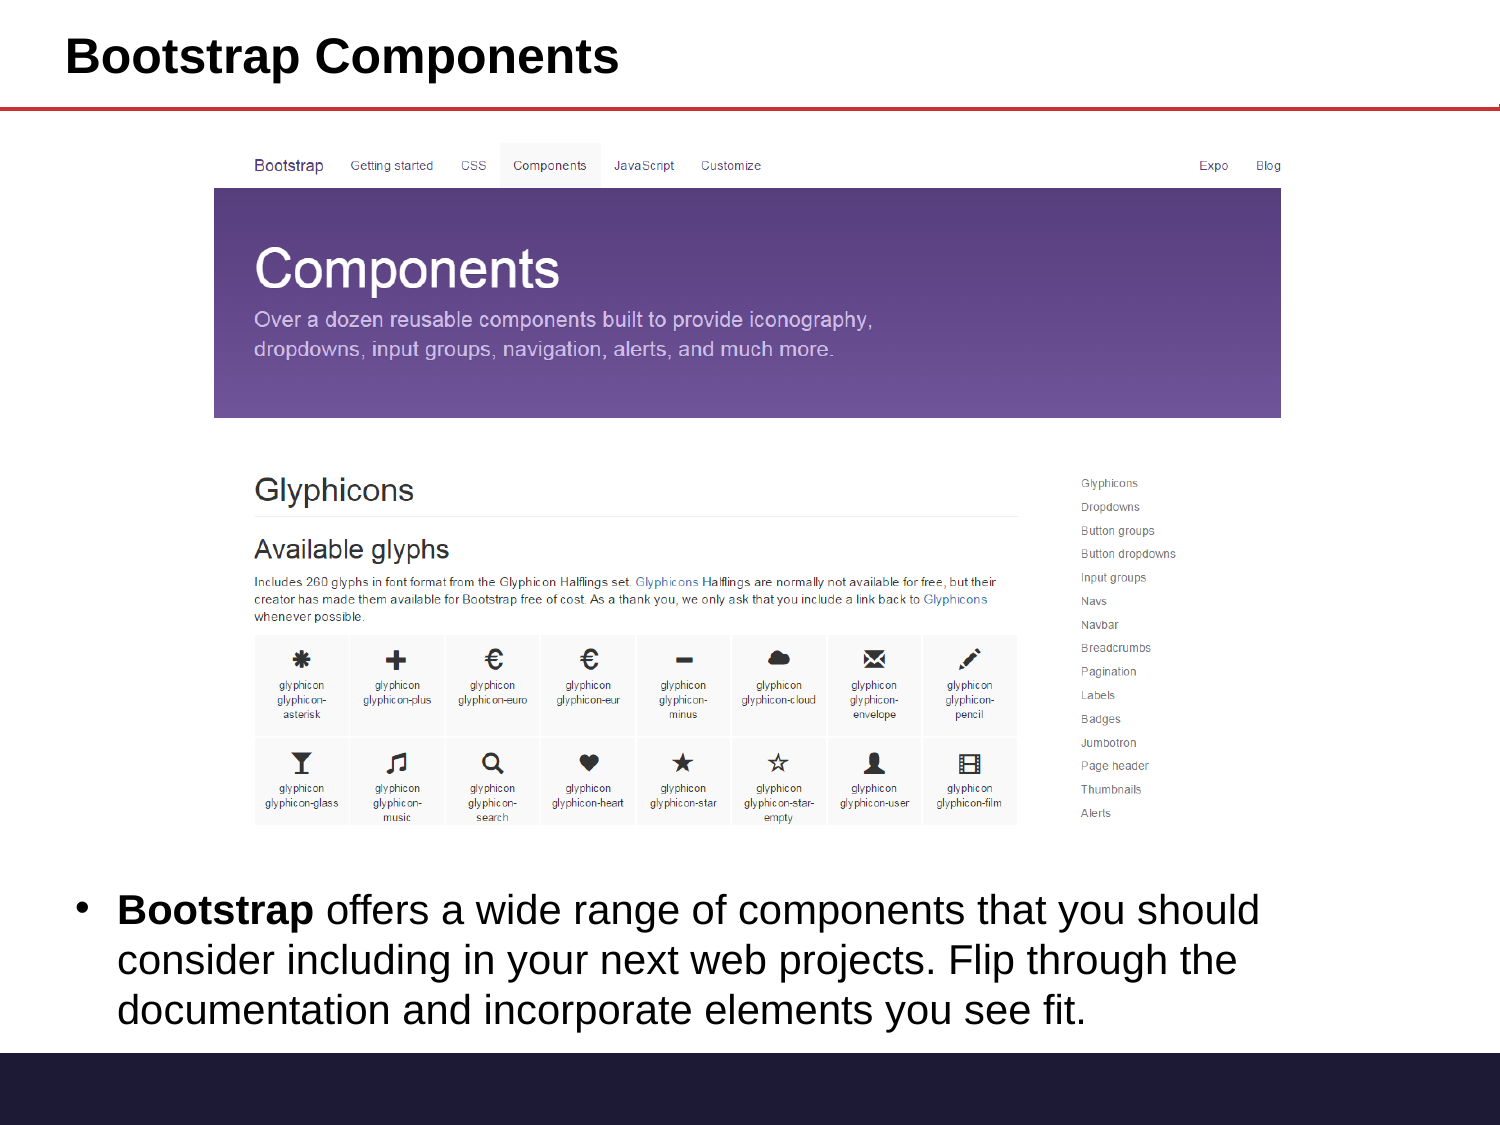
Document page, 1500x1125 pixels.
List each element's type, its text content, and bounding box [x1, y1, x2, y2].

picture [214, 143, 1281, 825]
text_box Bootstrap Components [49, 16, 888, 91]
text_box Bootstrap offers a wide range of components that you should consider including in your next web projects. Flip through the documentation and incorporate elements you see fit. [60, 875, 1436, 1125]
text_box [0, 0, 1500, 108]
